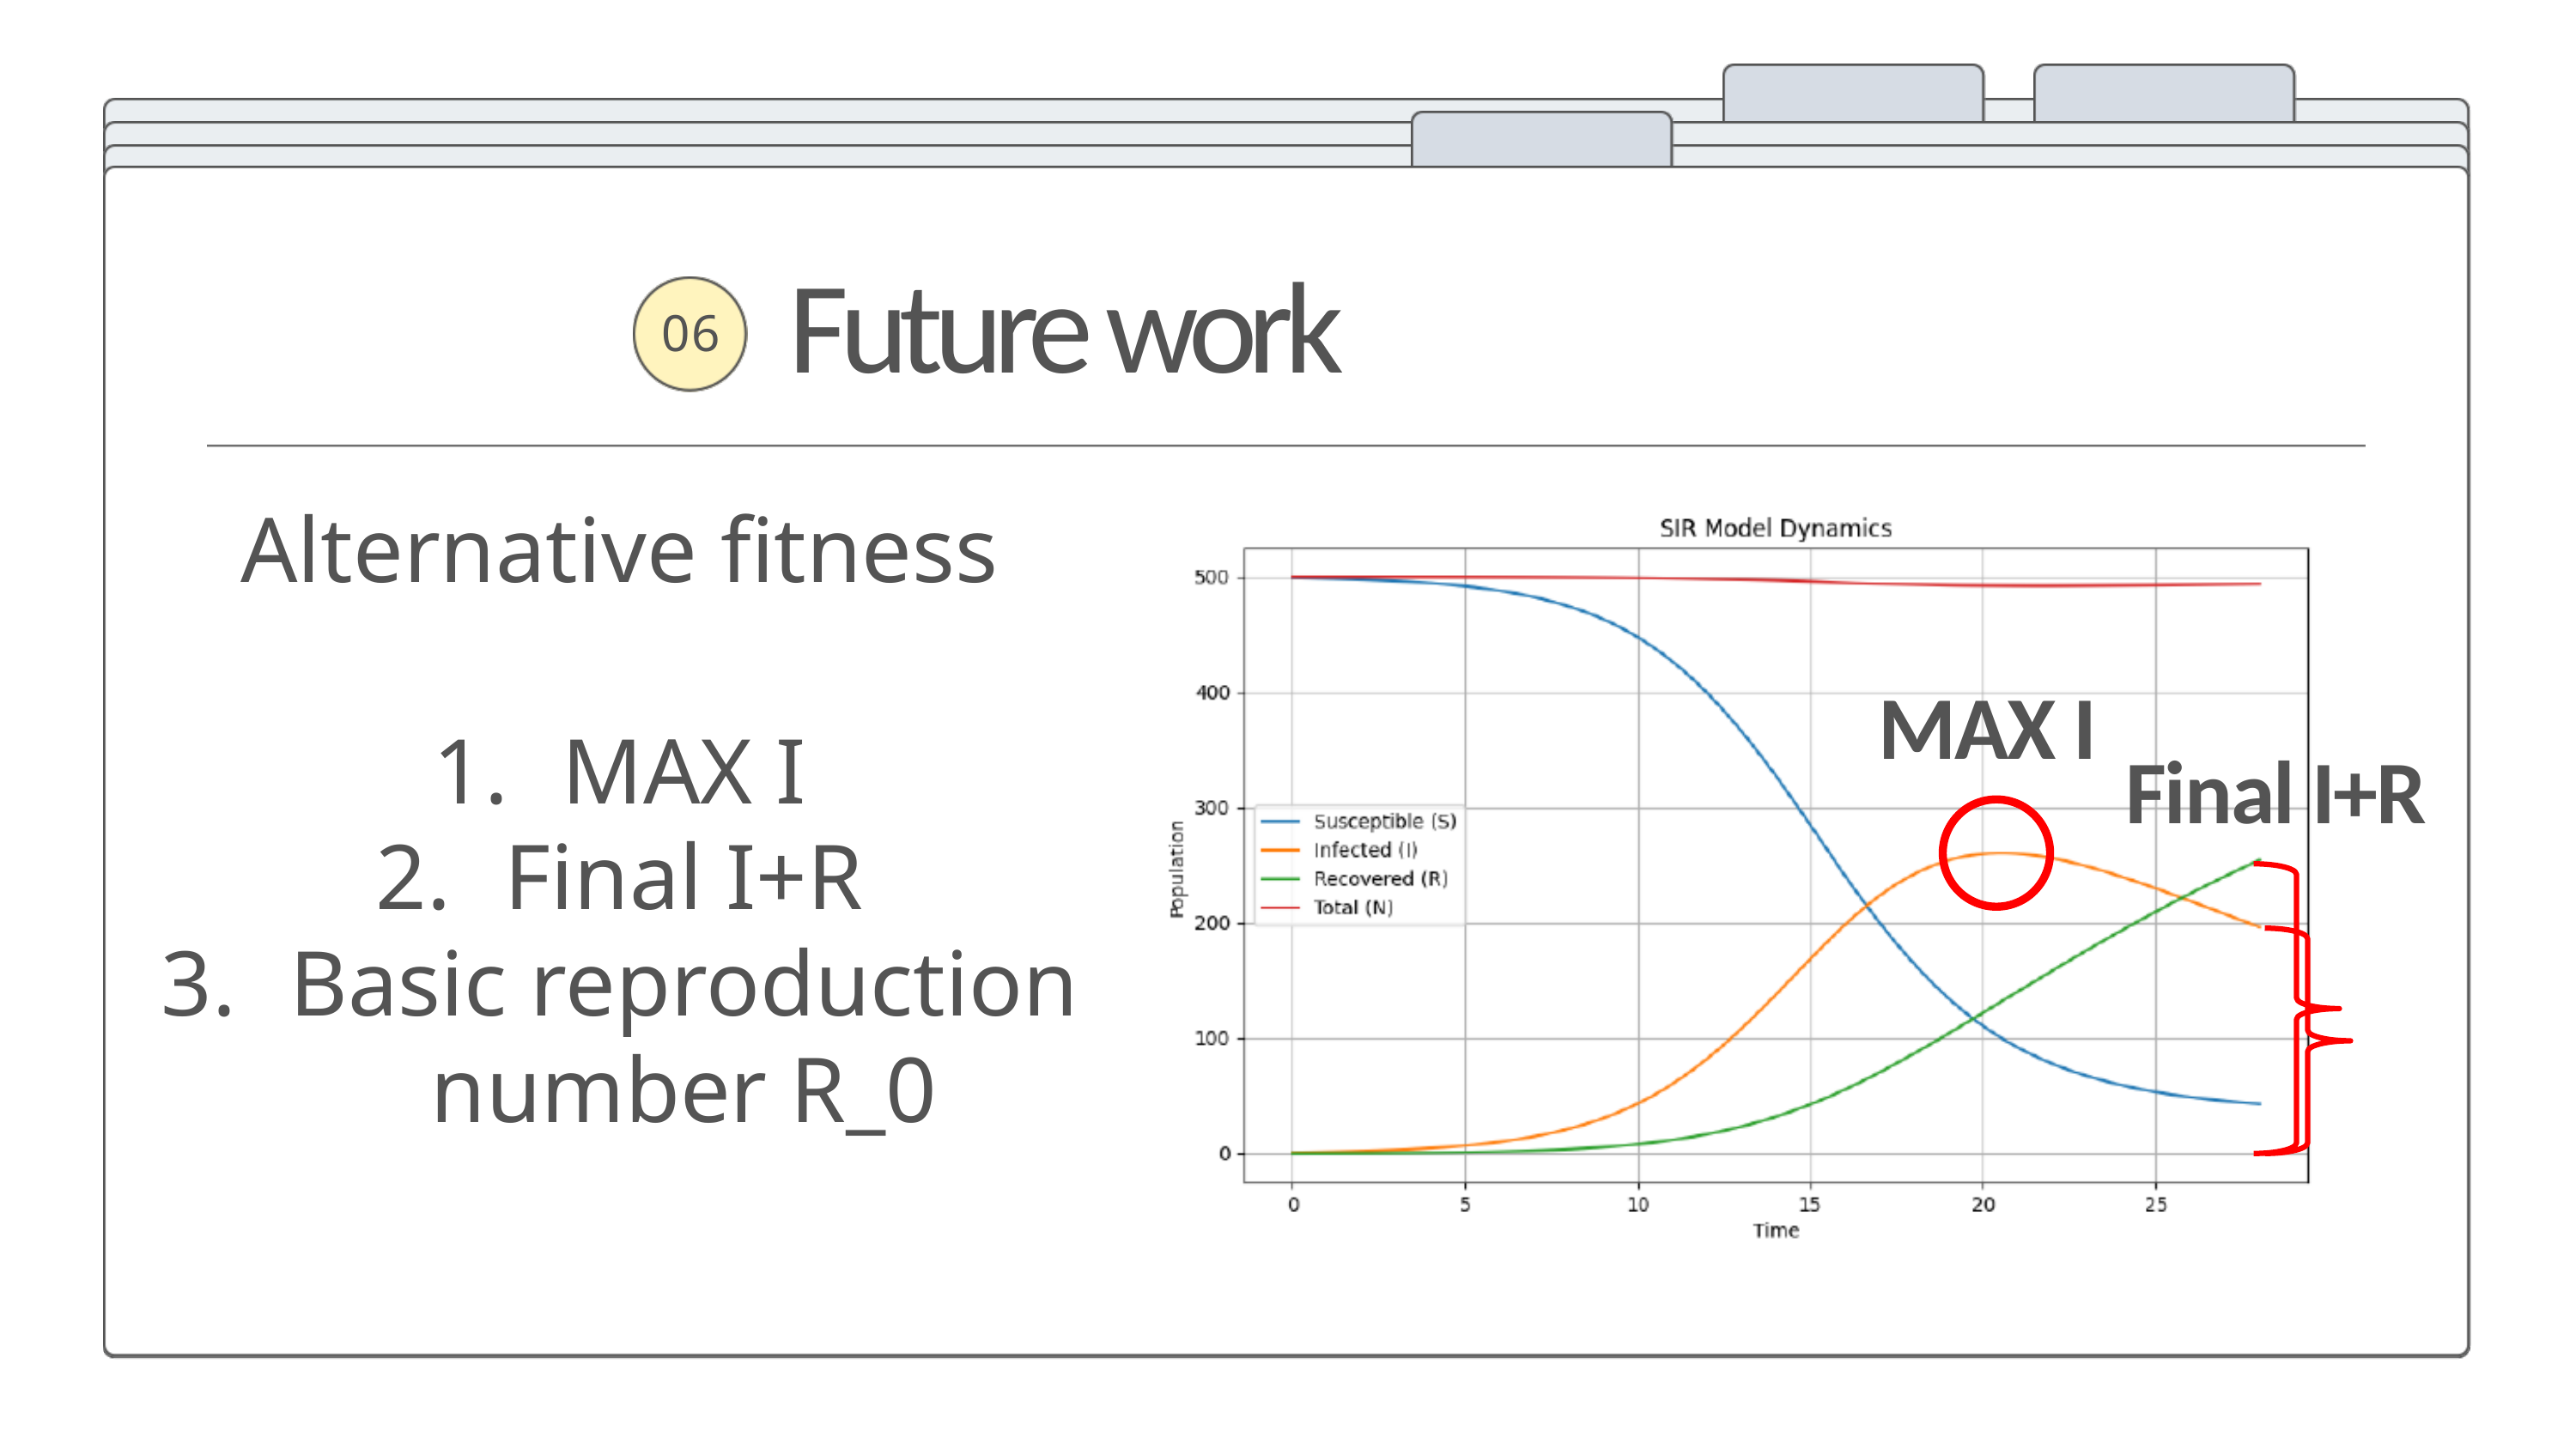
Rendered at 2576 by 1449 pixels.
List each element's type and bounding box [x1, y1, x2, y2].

picture [103, 64, 2471, 1360]
